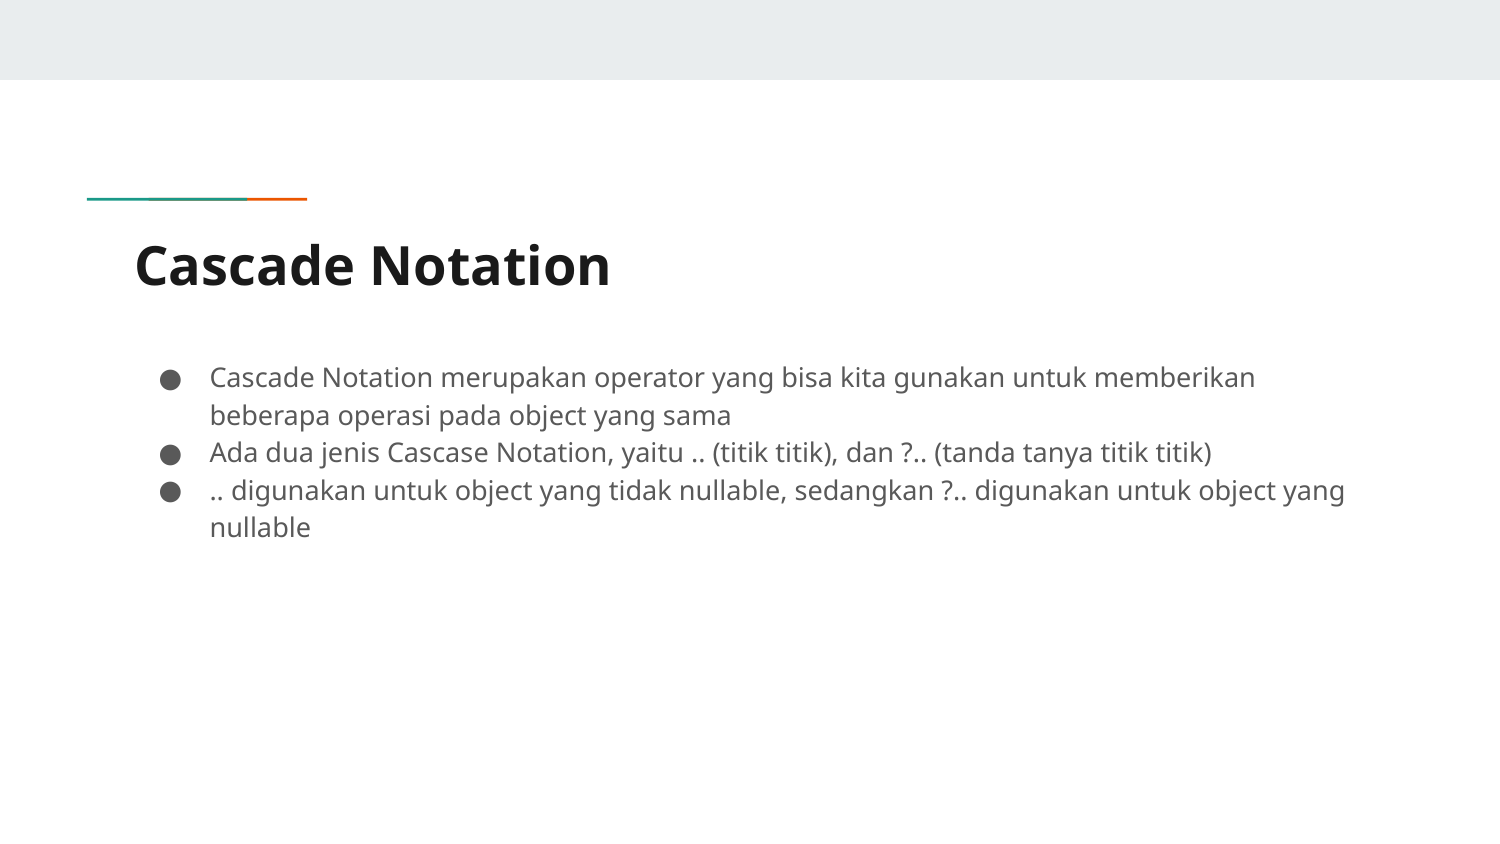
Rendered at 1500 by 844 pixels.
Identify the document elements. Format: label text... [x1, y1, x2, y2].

list Cascade Notation merupakan operator yang bisa kita gunakan untuk memberikan beberapa operasi pada object yang sama Ada dua jenis Cascase Notation, yaitu .. (titik titik), dan ?.. (tanda tanya titik titik) .. digunakan untuk object yang tidak nullable, sedangkan ?.. digunakan untuk object yang nullable [119, 341, 1381, 712]
title Cascade Notation [119, 216, 1381, 305]
